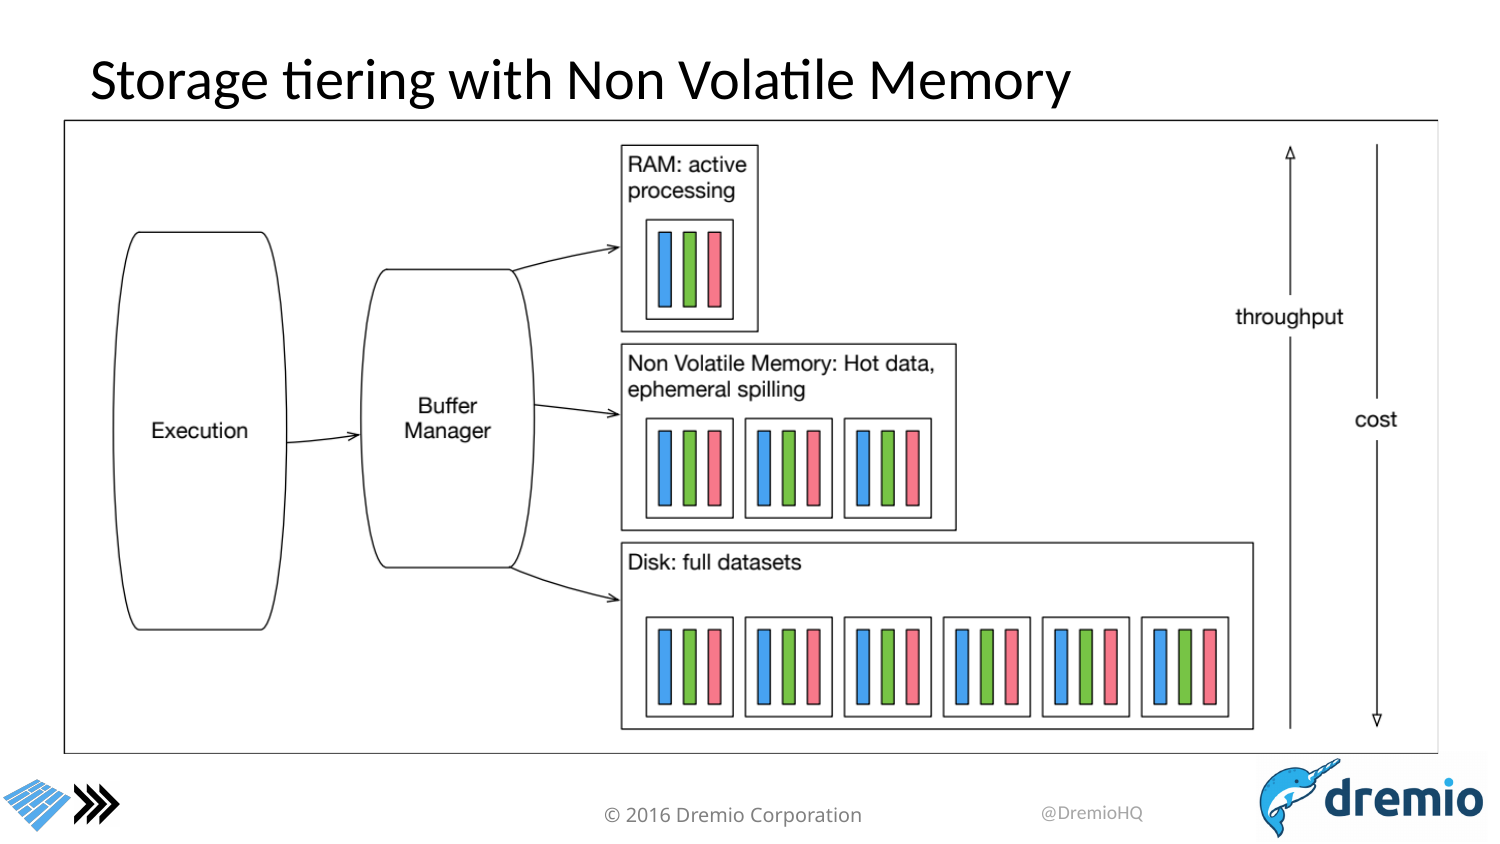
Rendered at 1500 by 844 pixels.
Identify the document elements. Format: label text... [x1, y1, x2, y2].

title Storage tiering with Non Volatile Memory [75, 33, 1425, 116]
picture [61, 117, 1488, 842]
picture [74, 781, 120, 827]
